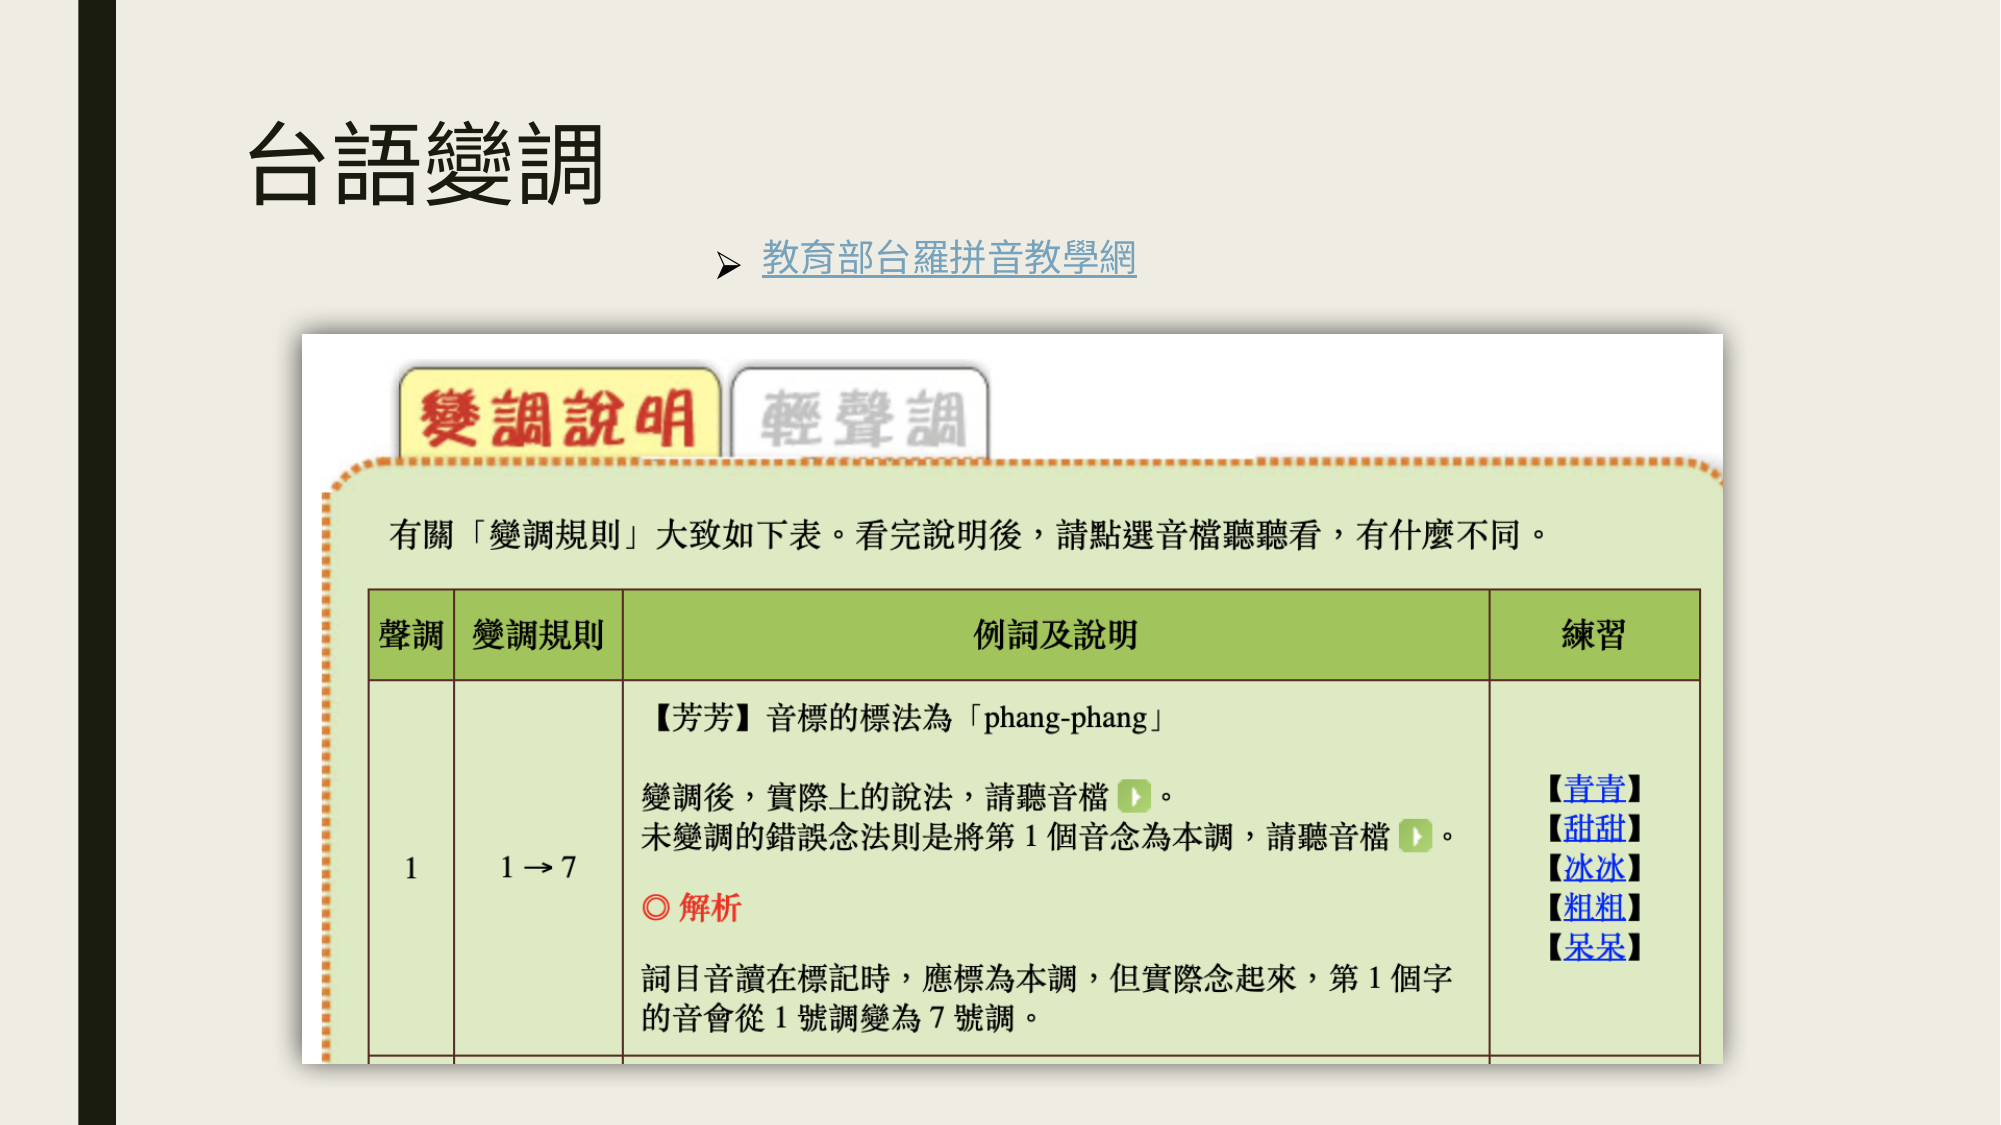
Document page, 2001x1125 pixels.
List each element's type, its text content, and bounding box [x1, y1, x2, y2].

title 台語變調 [225, 112, 1800, 227]
picture [301, 334, 1724, 1064]
text_box 教育部台羅拼音教學網 [700, 226, 1157, 297]
